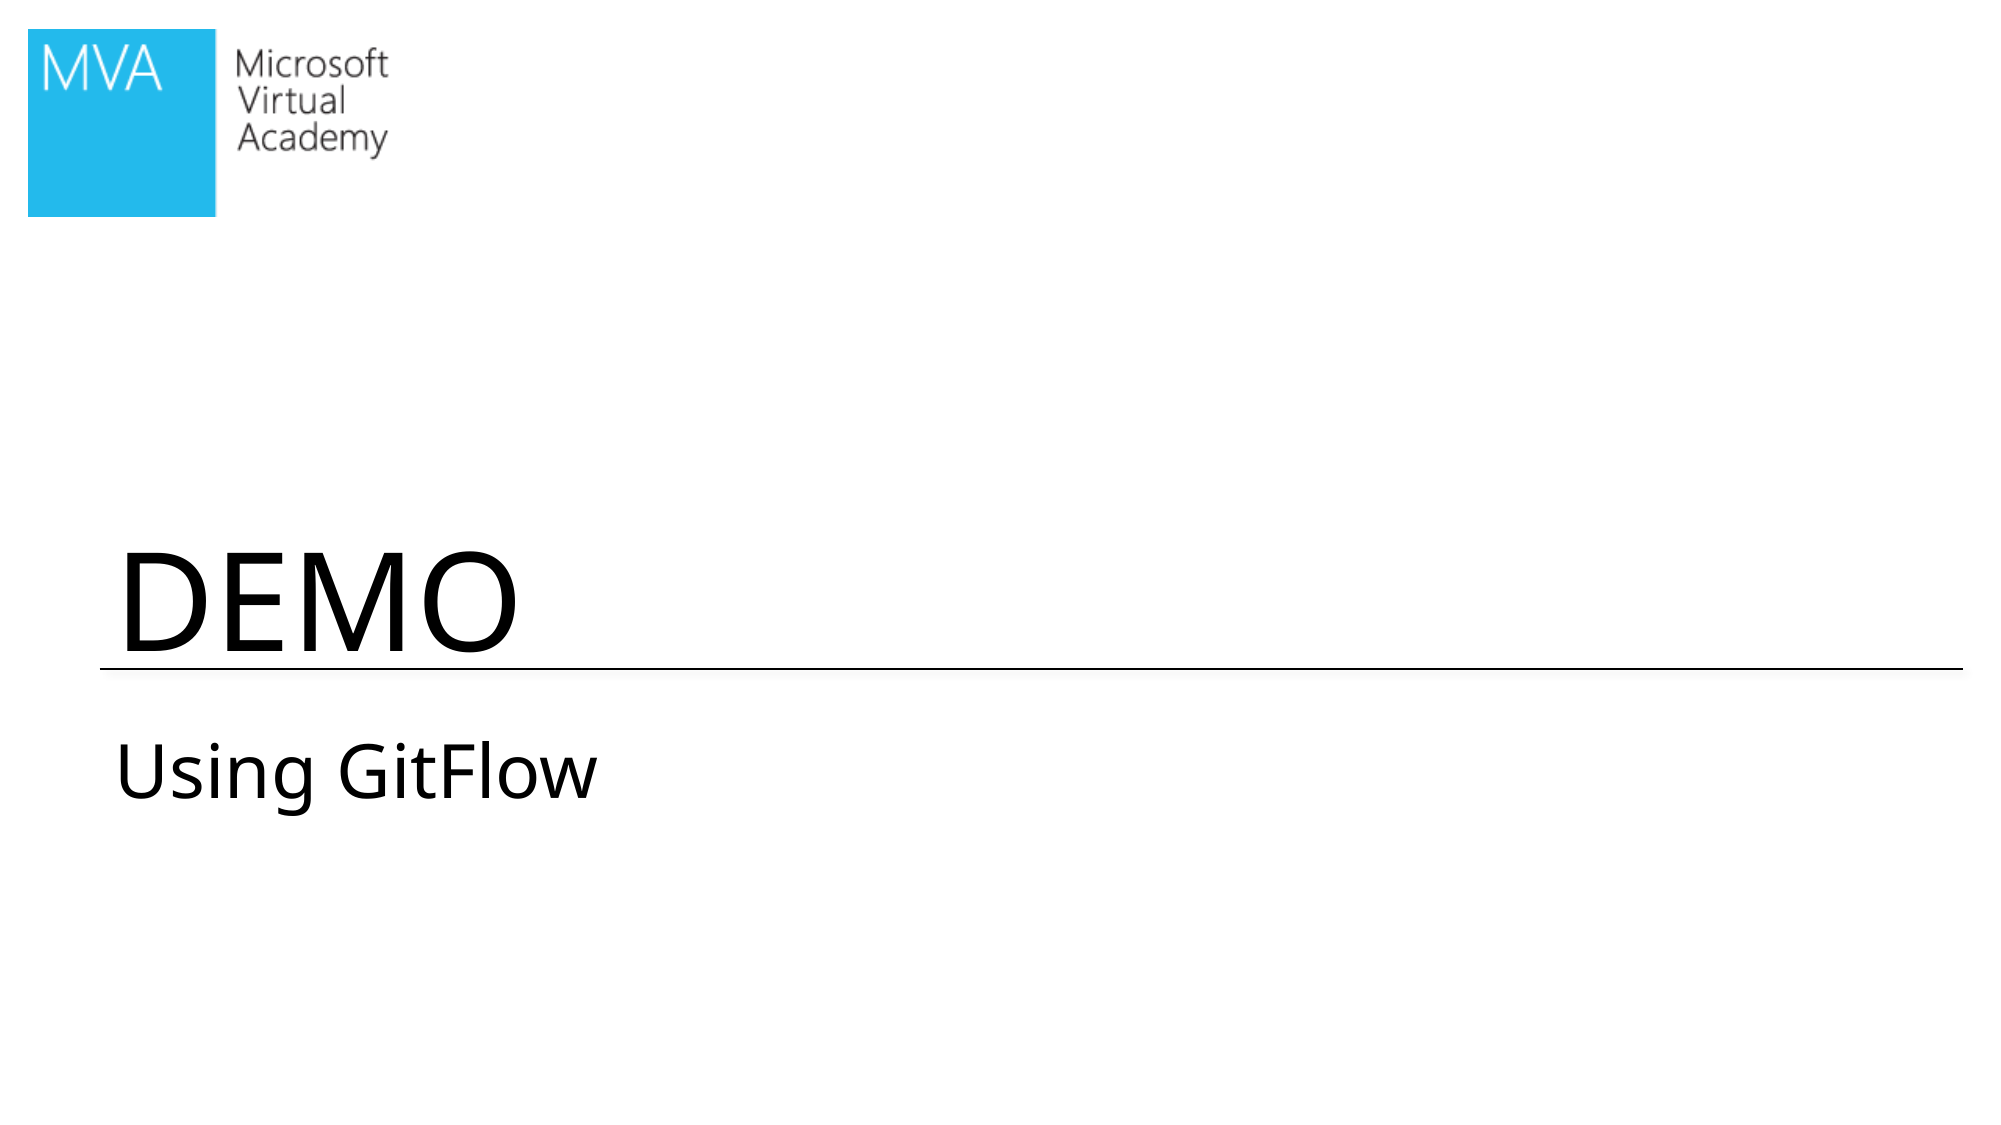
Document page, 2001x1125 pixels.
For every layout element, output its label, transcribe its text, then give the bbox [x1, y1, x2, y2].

picture [28, 29, 497, 217]
title Using GitFlow [99, 733, 1976, 1009]
